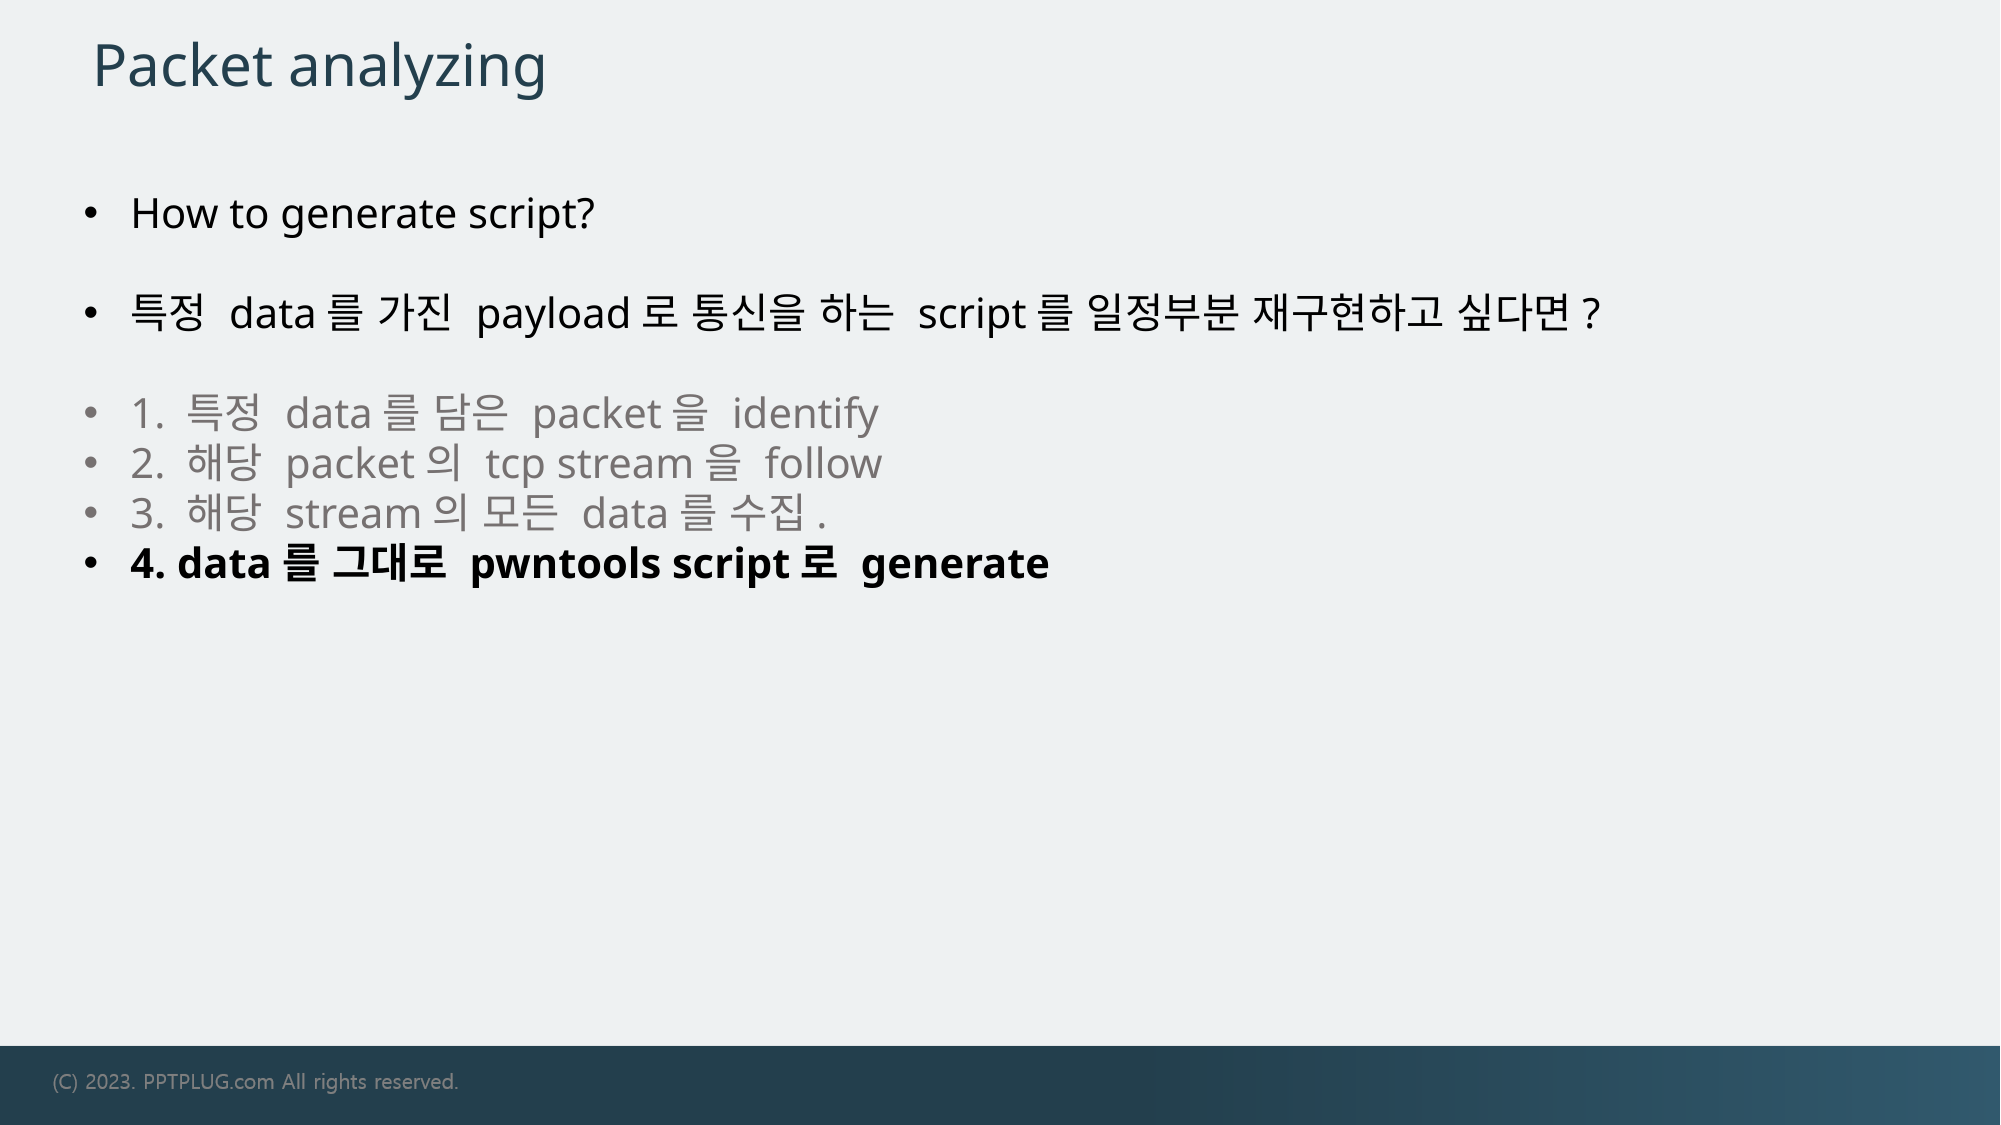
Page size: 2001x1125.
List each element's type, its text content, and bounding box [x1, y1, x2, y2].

picture [0, 0, 2000, 1125]
text_box How to generate script? 특정 data를 가진 payload로 통신을 하는 script를 일정부분 재구현하고 싶다면? 1. 특정 data를 담은 packet을 identify 2. 해당 packet의 tcp stream을 follow 3. 해당 stream의 모든 data를 수집. 4. data를 그대로 pwntools script로 generate [68, 179, 1933, 595]
title Packet analyzing [77, 28, 787, 107]
